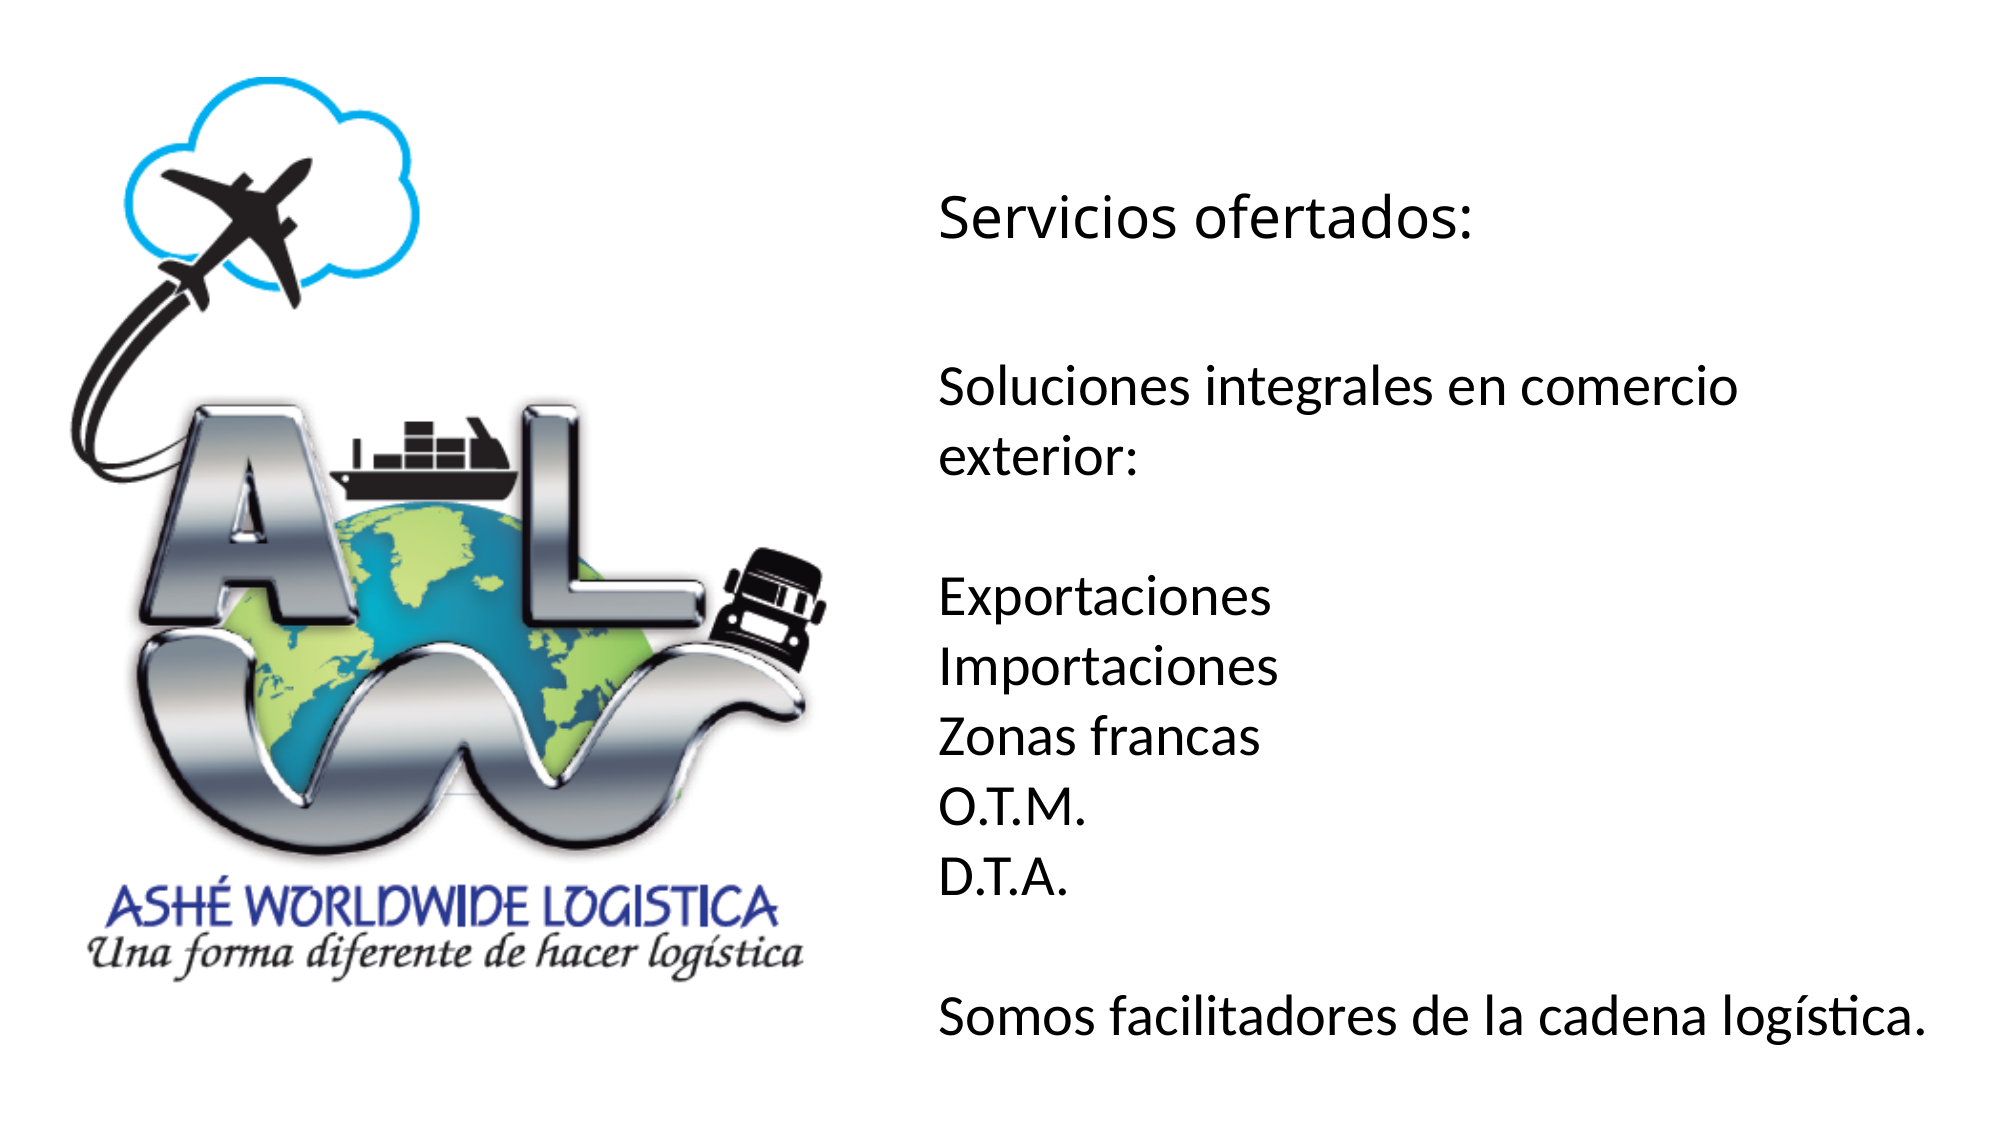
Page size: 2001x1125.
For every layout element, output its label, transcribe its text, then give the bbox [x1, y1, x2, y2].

picture [19, 77, 861, 992]
text_box Servicios ofertados: [924, 172, 1784, 258]
text_box Soluciones integrales en comercio exterior: Exportaciones Importaciones Zonas francas O.T.M. D.T.A. Somos facilitadores de la cadena logística. [924, 339, 1961, 1055]
